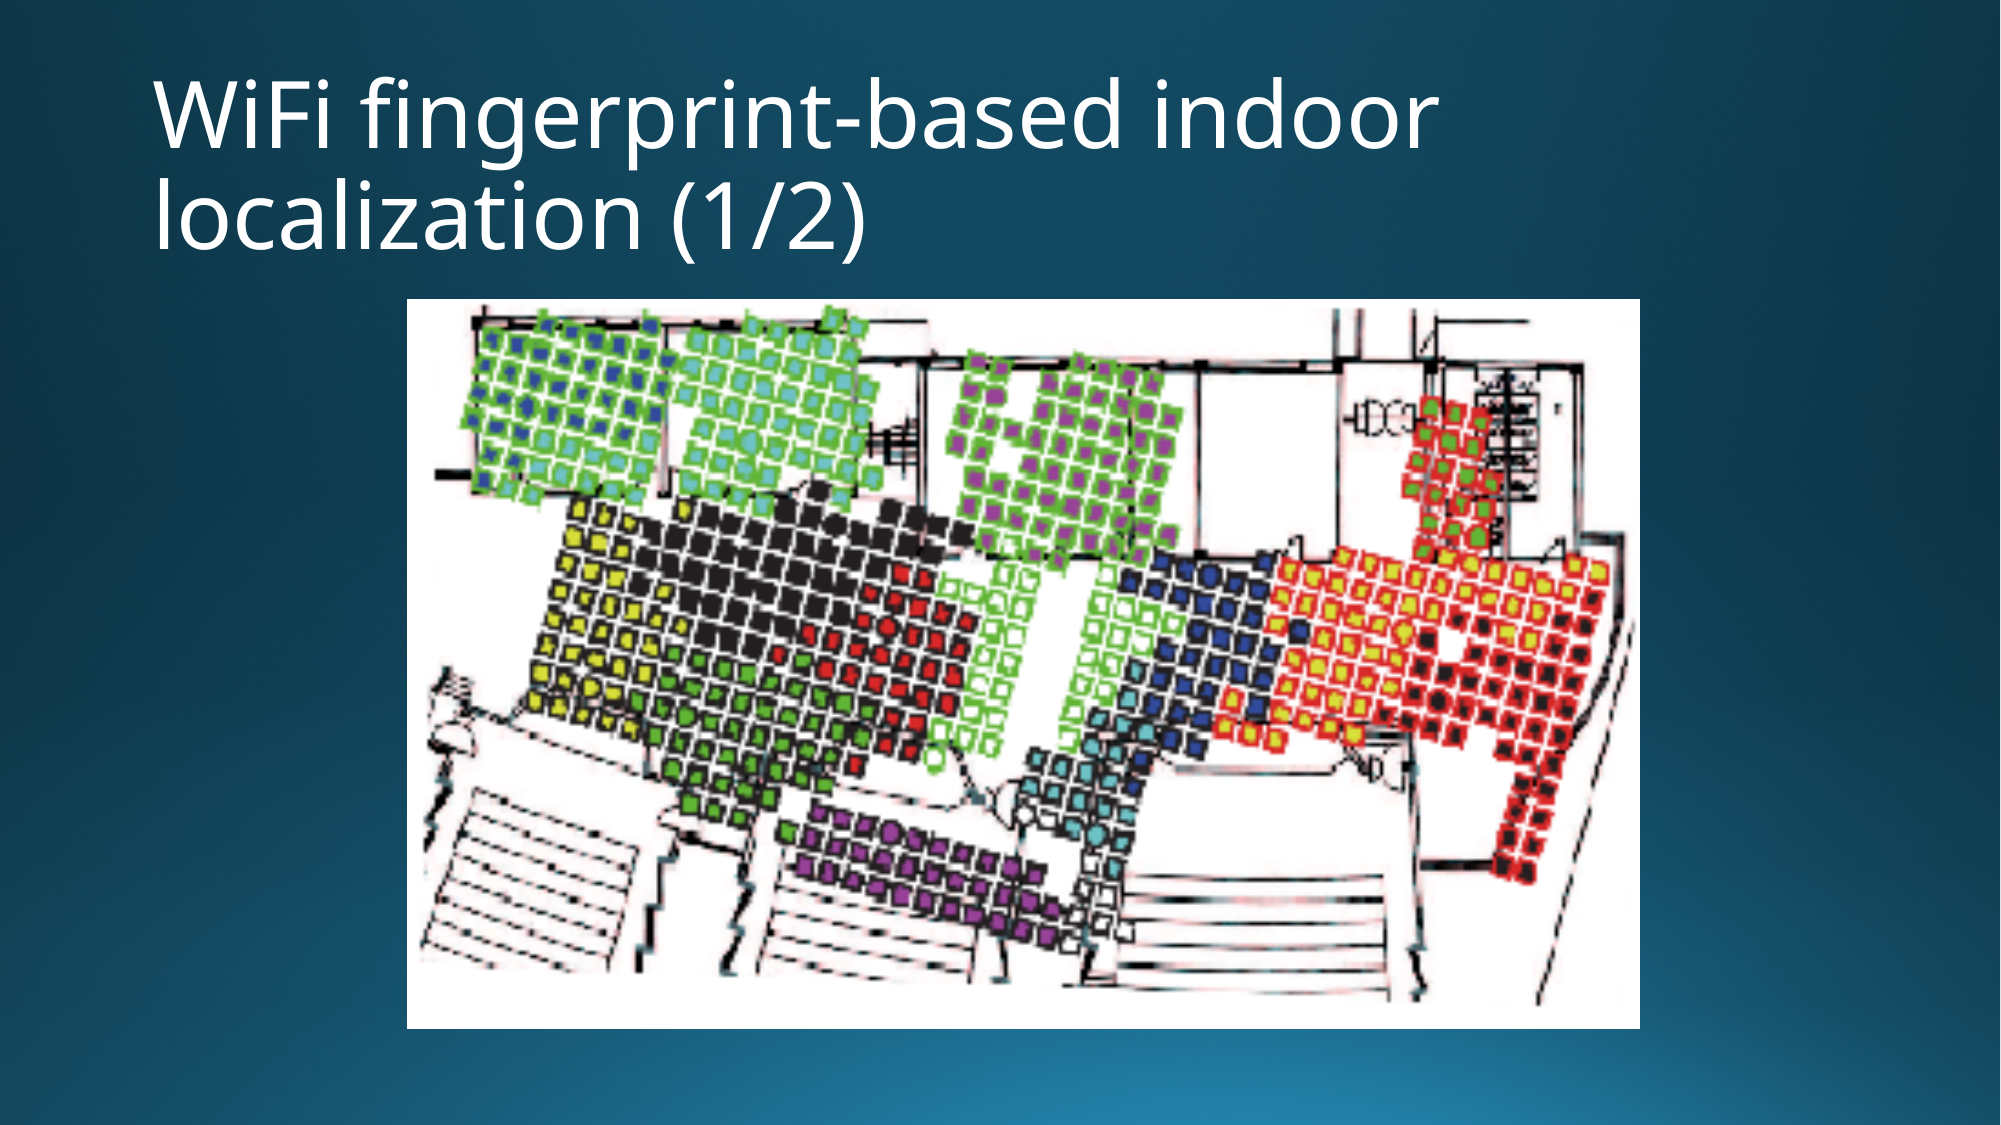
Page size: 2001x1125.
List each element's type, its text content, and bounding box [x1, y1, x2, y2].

picture [0, 0, 2001, 1125]
title WiFi fingerprint-based indoor localization (1/2) [137, 59, 1863, 278]
